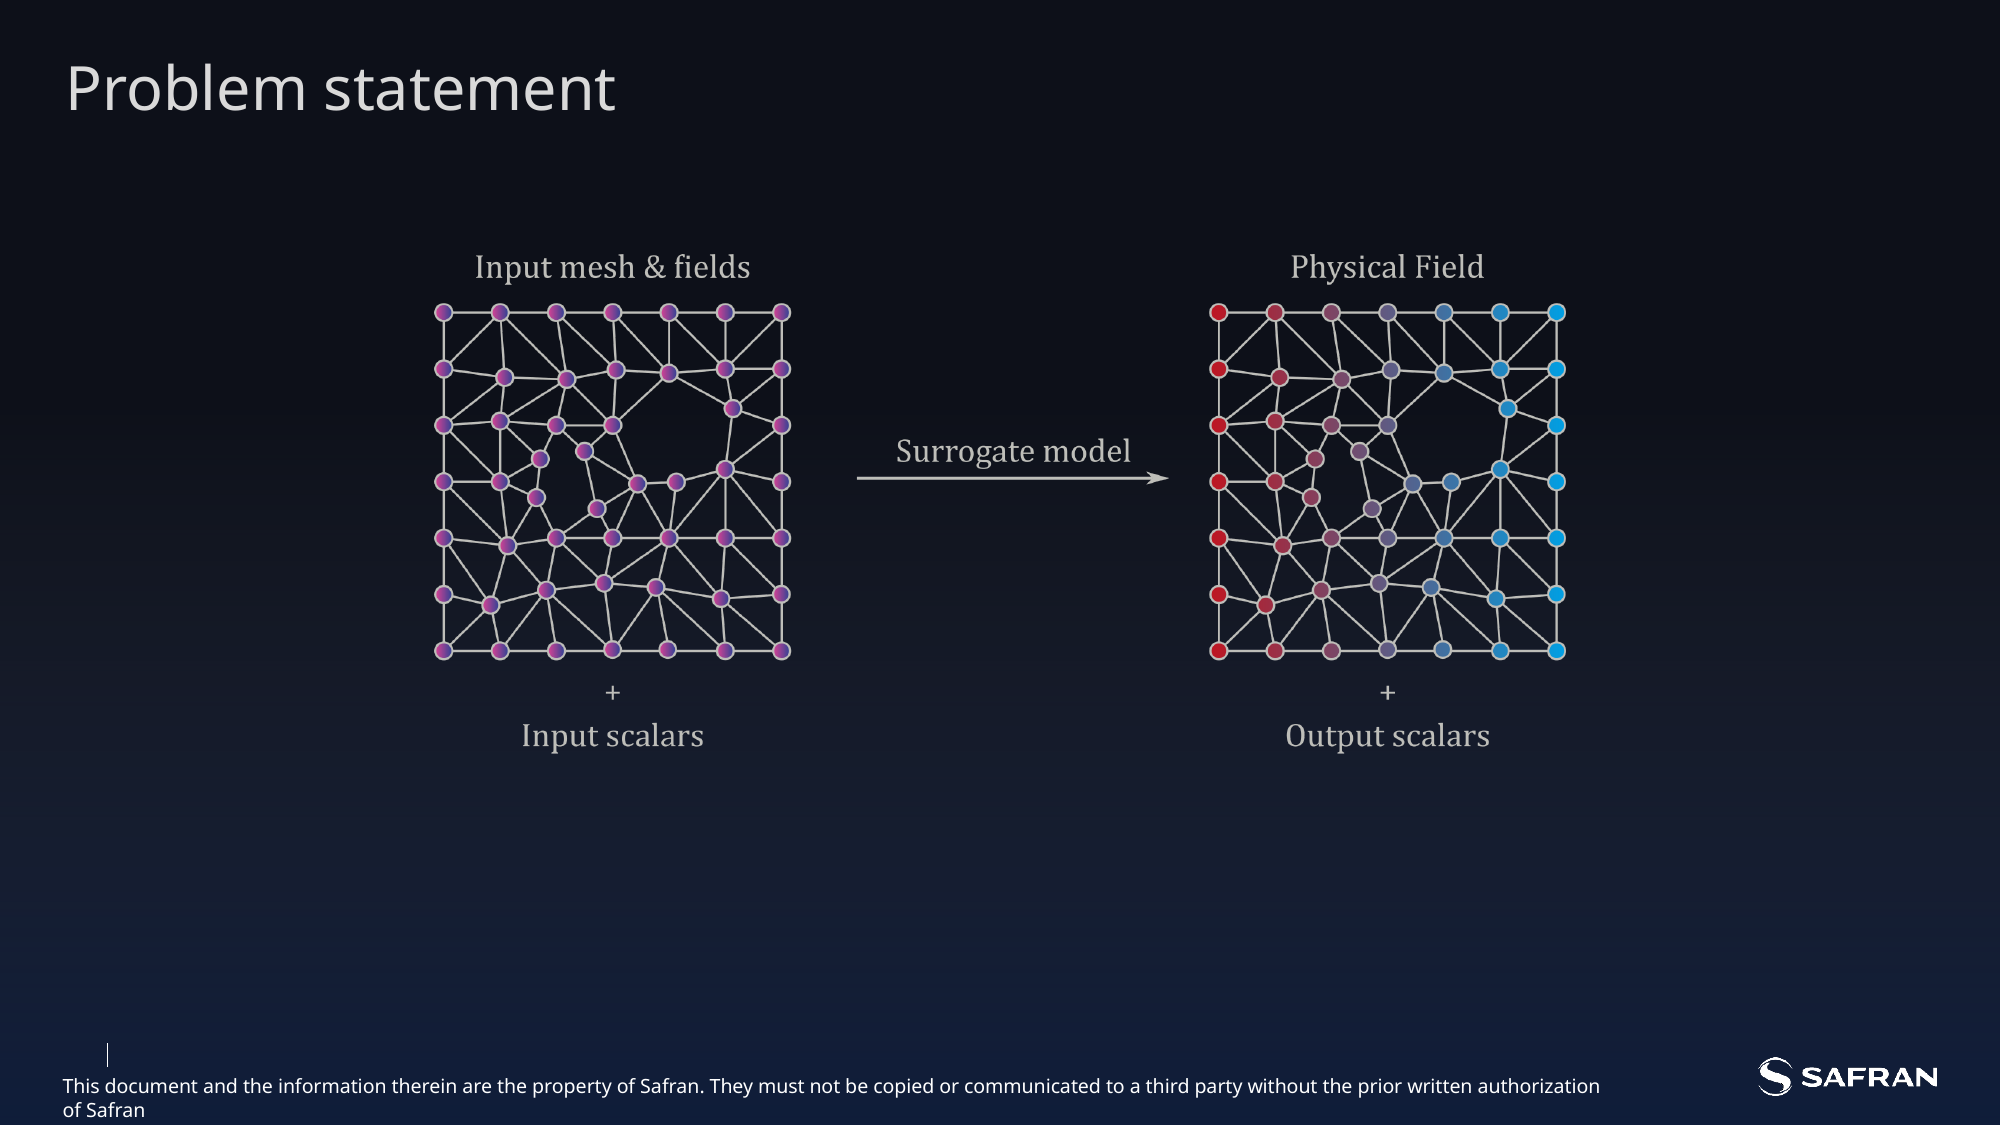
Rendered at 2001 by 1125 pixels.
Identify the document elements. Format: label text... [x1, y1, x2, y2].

picture [433, 254, 1567, 871]
text_box Problem statement [50, 42, 1937, 140]
